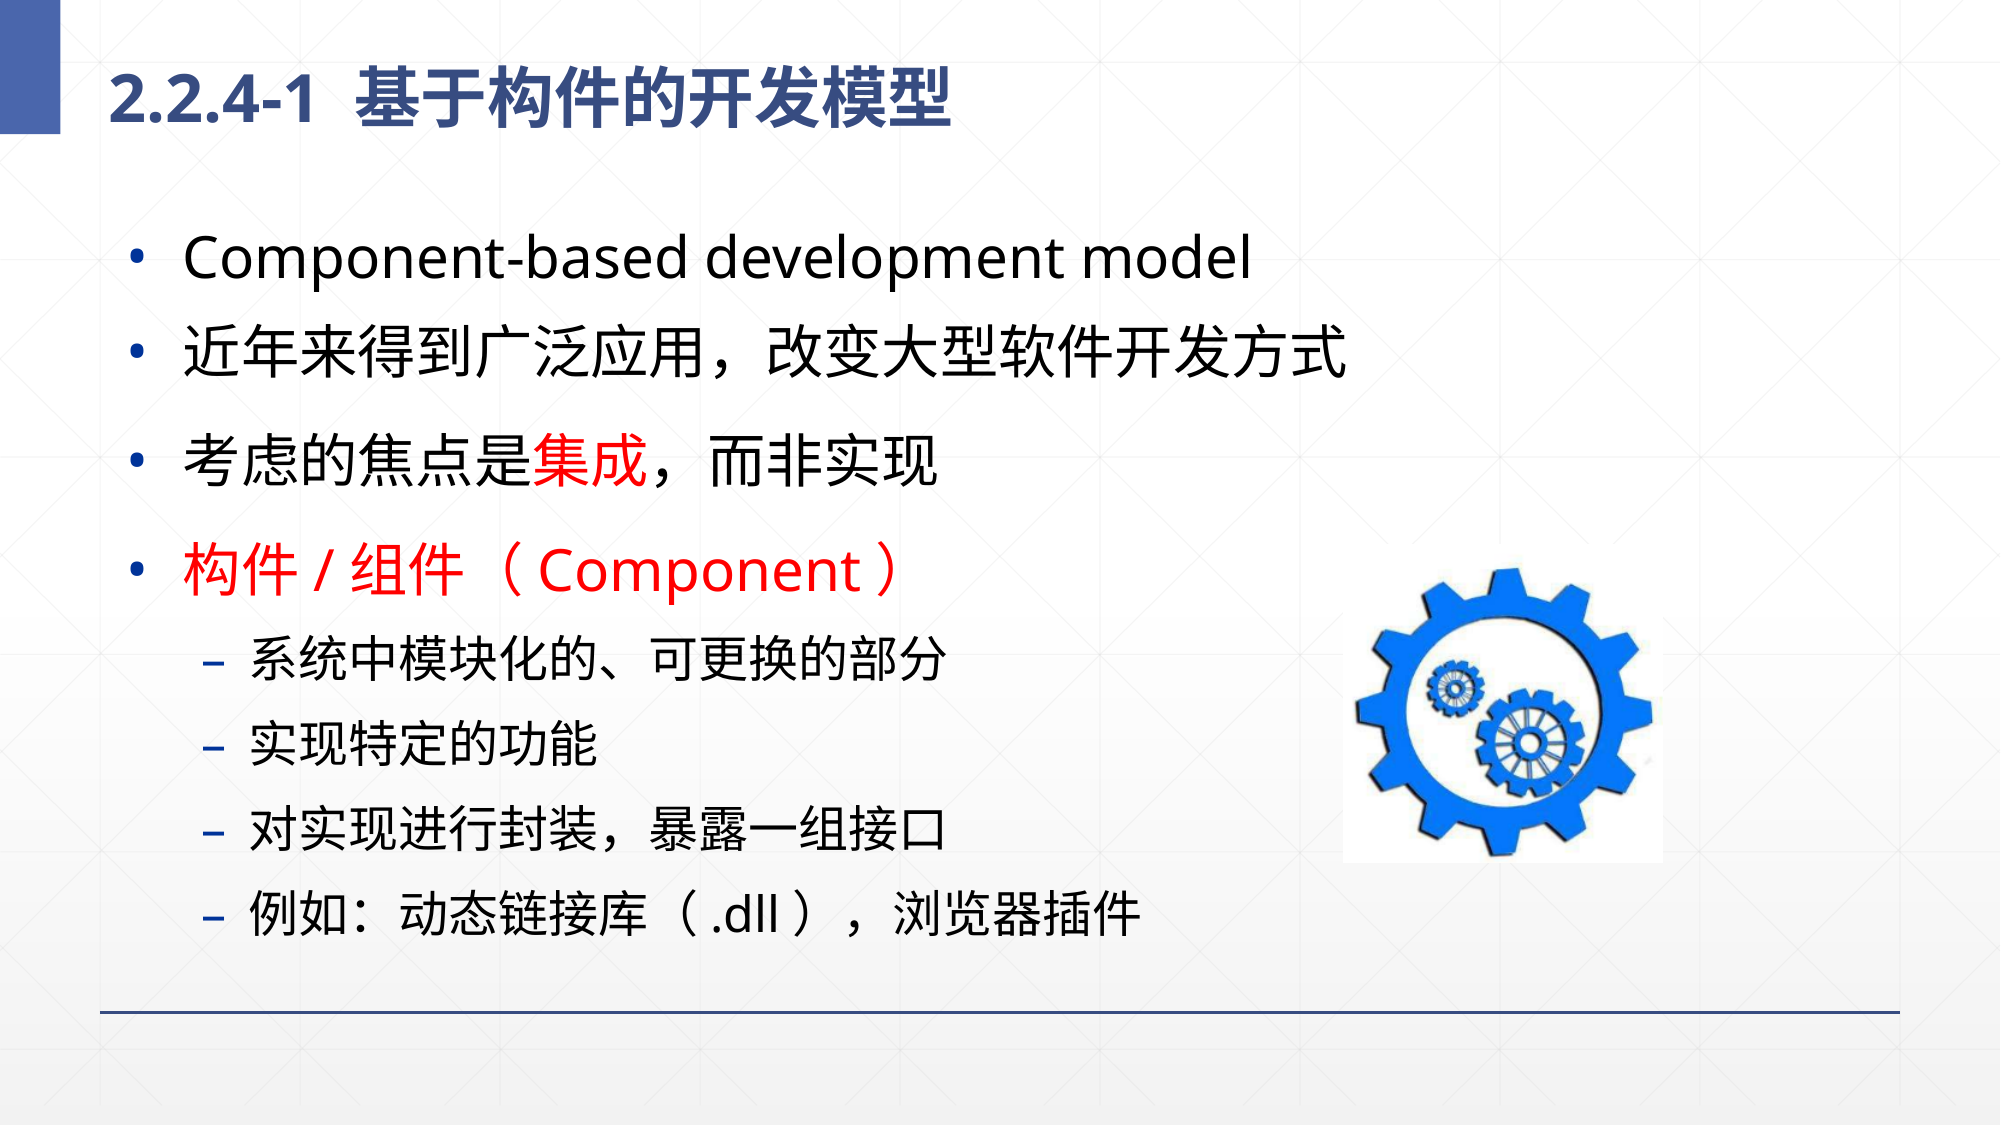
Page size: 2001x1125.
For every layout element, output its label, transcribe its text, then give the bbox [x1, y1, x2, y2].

text_box Component-based development model 近年来得到广泛应用，改变大型软件开发方式 考虑的焦点是集成，而非实现 构件/组件（Component） 系统中模块化的、可更换的部分 实现特定的功能 对实现进行封装，暴露一组接口 例如：动态链接库（.dll），浏览器插件 [126, 219, 1708, 988]
title 2.2.4-1 基于构件的开发模型 [93, 24, 1822, 135]
picture [1343, 544, 1663, 863]
